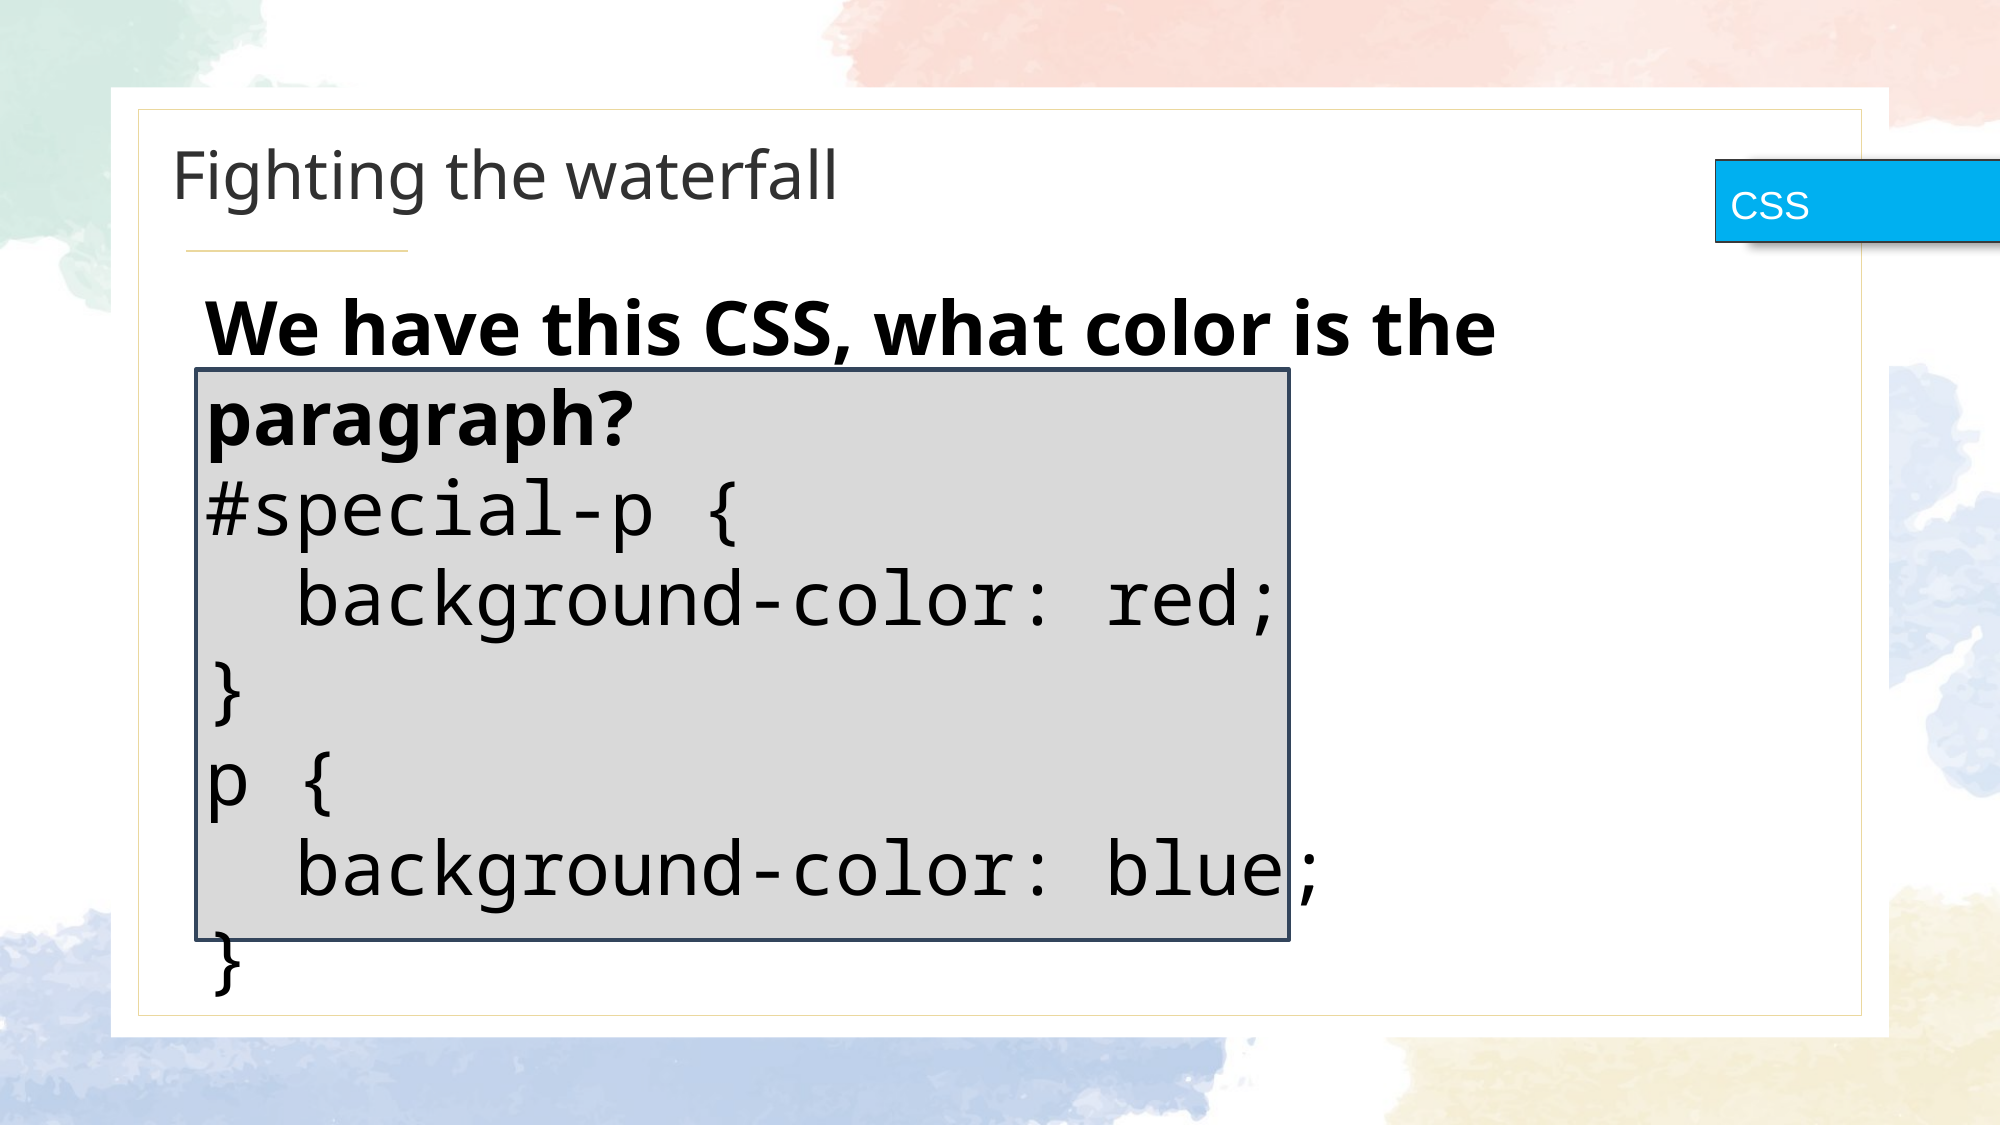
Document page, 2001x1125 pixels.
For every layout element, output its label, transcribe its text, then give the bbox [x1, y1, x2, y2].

list We have this CSS, what color is the paragraph? #special-p { background-color: red; } p { background-color: blue; } [157, 265, 1843, 1014]
title Fighting the waterfall [155, 117, 1844, 244]
list CSS [1715, 159, 2000, 243]
